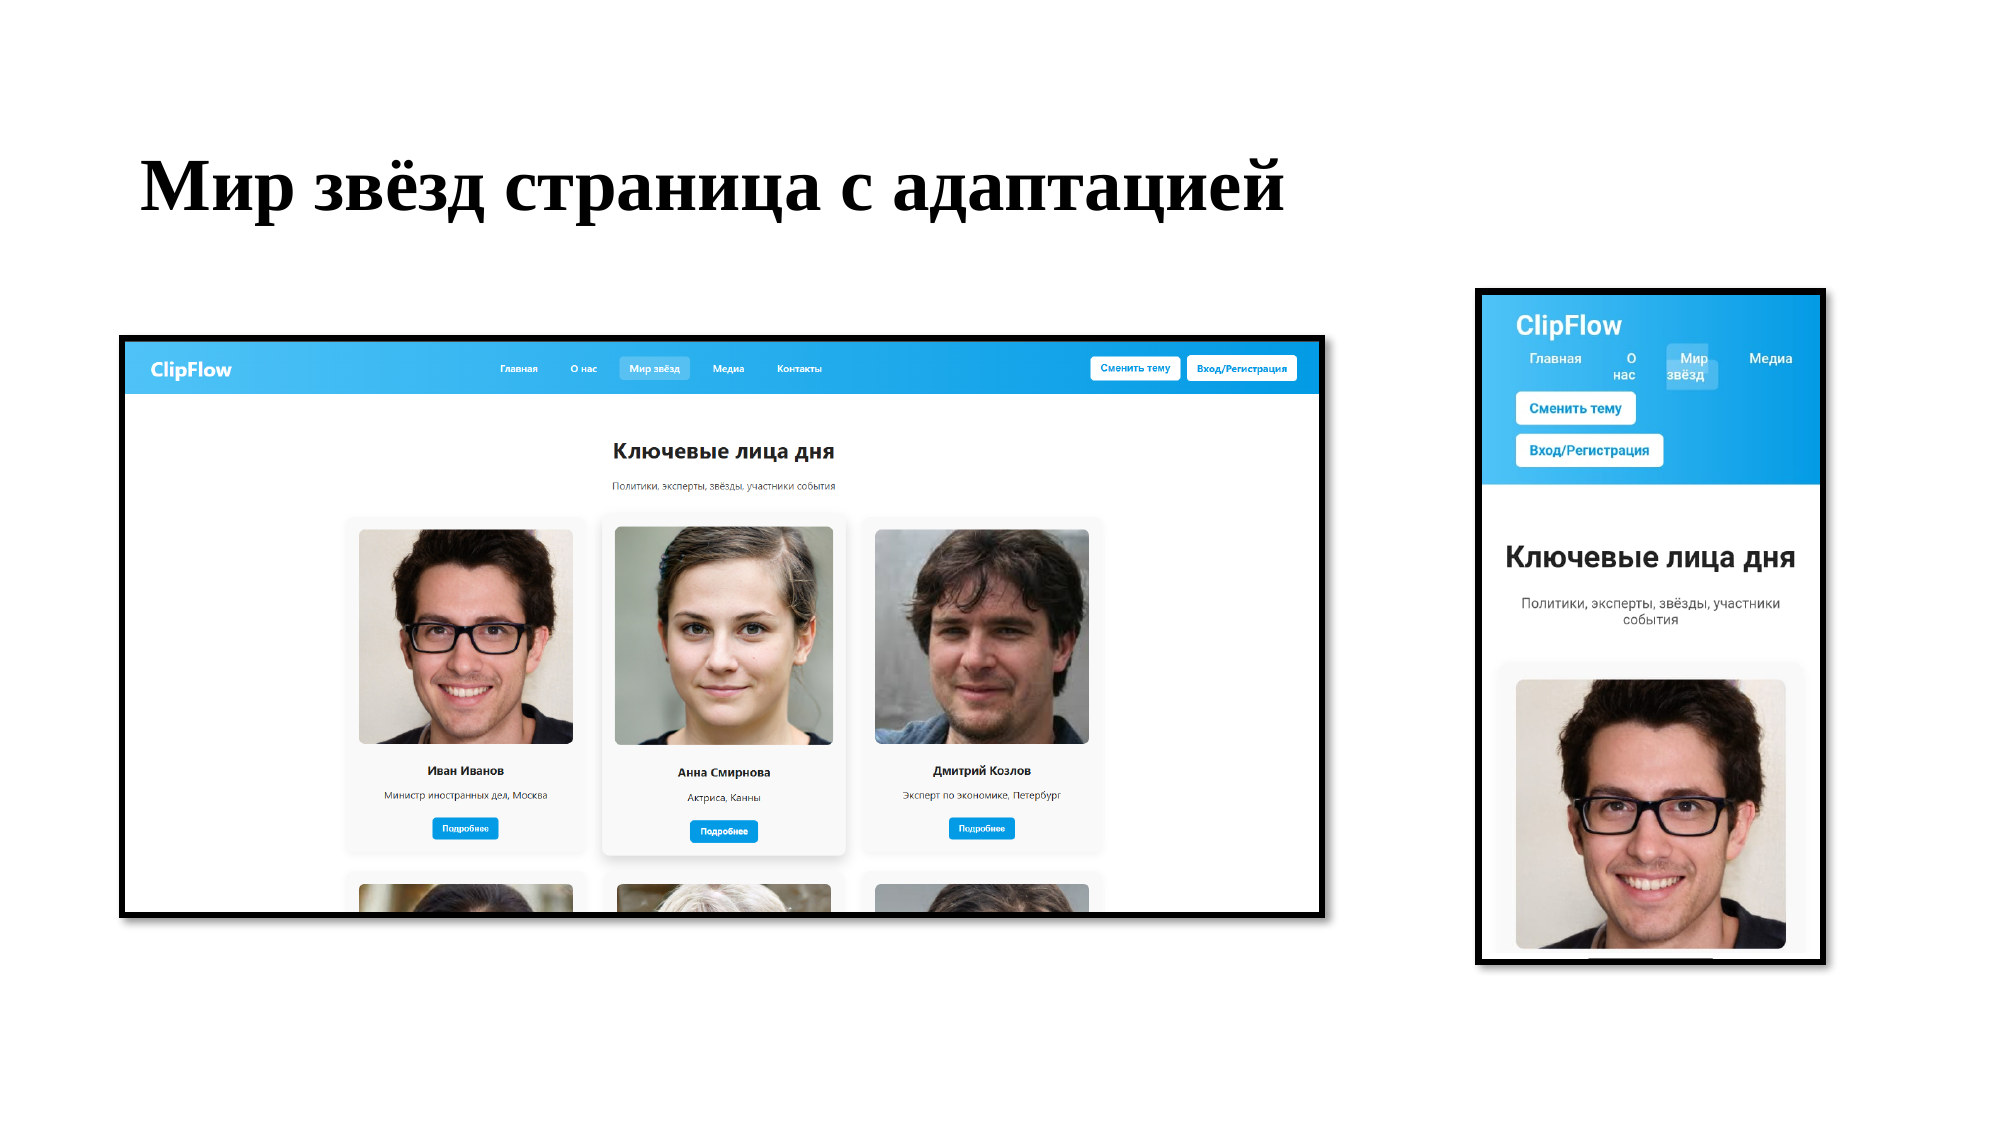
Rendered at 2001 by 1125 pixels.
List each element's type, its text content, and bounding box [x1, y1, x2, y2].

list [125, 341, 1320, 913]
title Мир звёзд страница с адаптацией [125, 77, 2000, 295]
picture [1481, 294, 1820, 959]
picture [1749, 353, 1792, 366]
